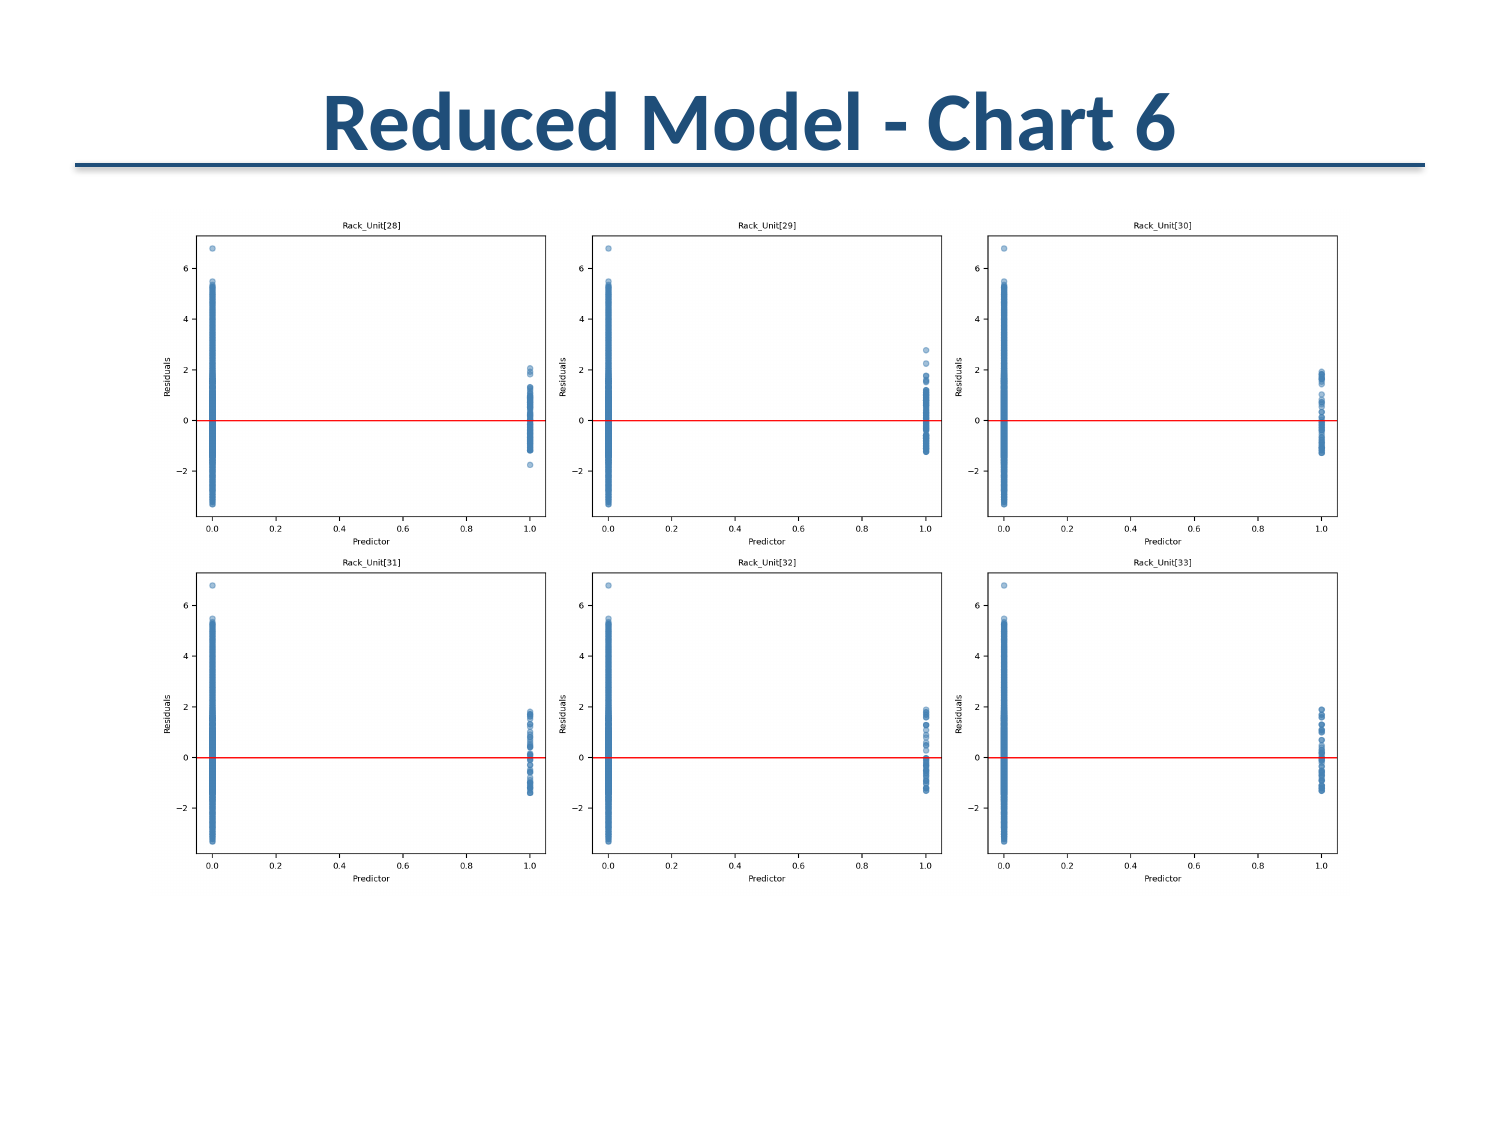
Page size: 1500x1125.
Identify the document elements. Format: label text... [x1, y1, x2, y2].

text_box Reduced Model - Chart 6 [307, 60, 1192, 161]
picture [149, 209, 1351, 896]
